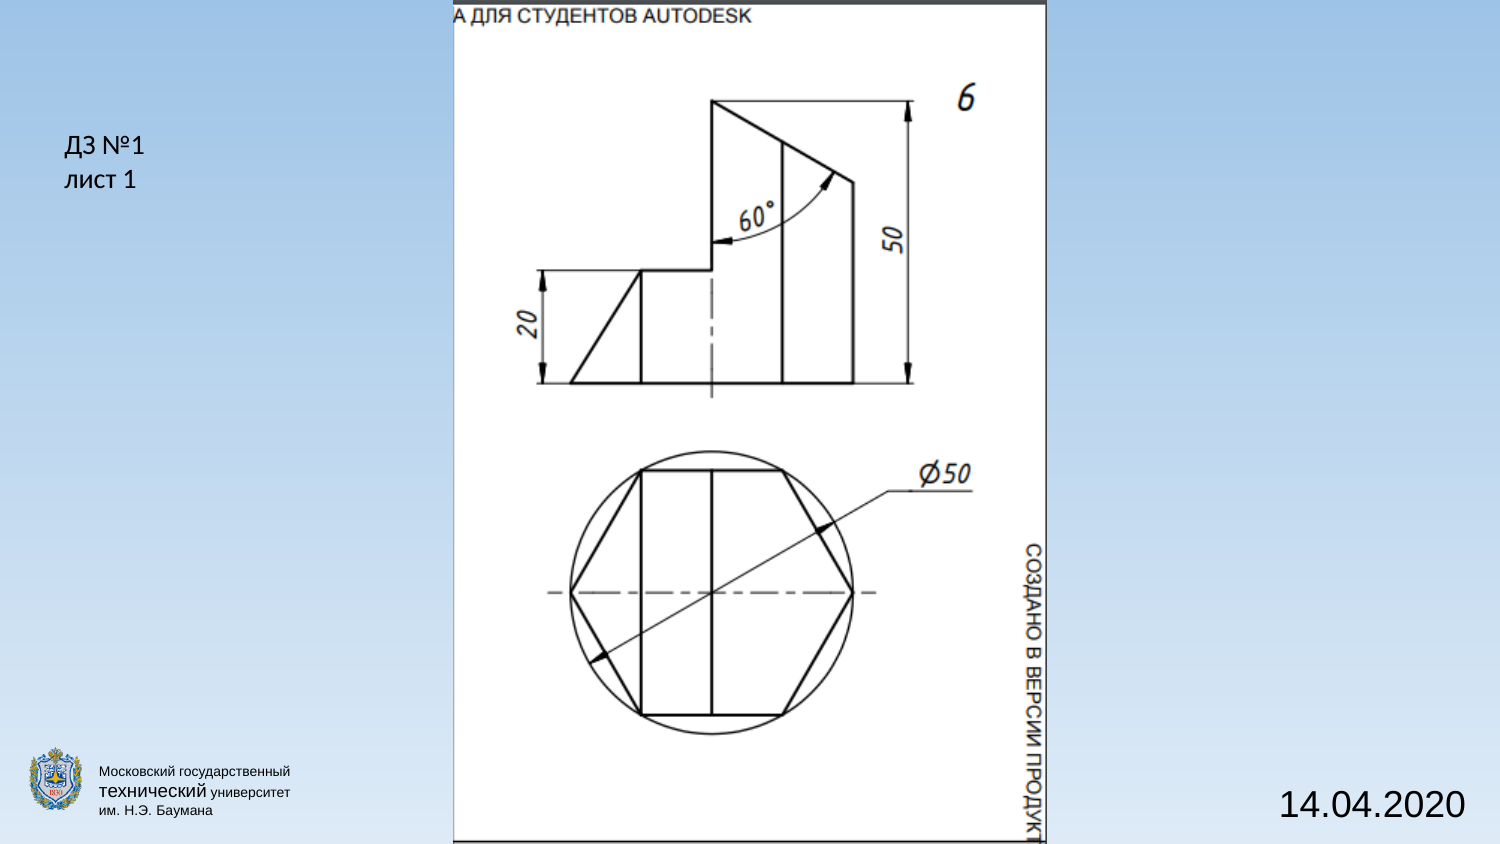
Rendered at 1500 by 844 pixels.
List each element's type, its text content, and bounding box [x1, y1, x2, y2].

picture [453, 0, 1047, 844]
picture [29, 747, 82, 810]
text_box 14.04.2020 [1264, 772, 1500, 832]
text_box ДЗ №1 лист 1 [49, 118, 193, 202]
